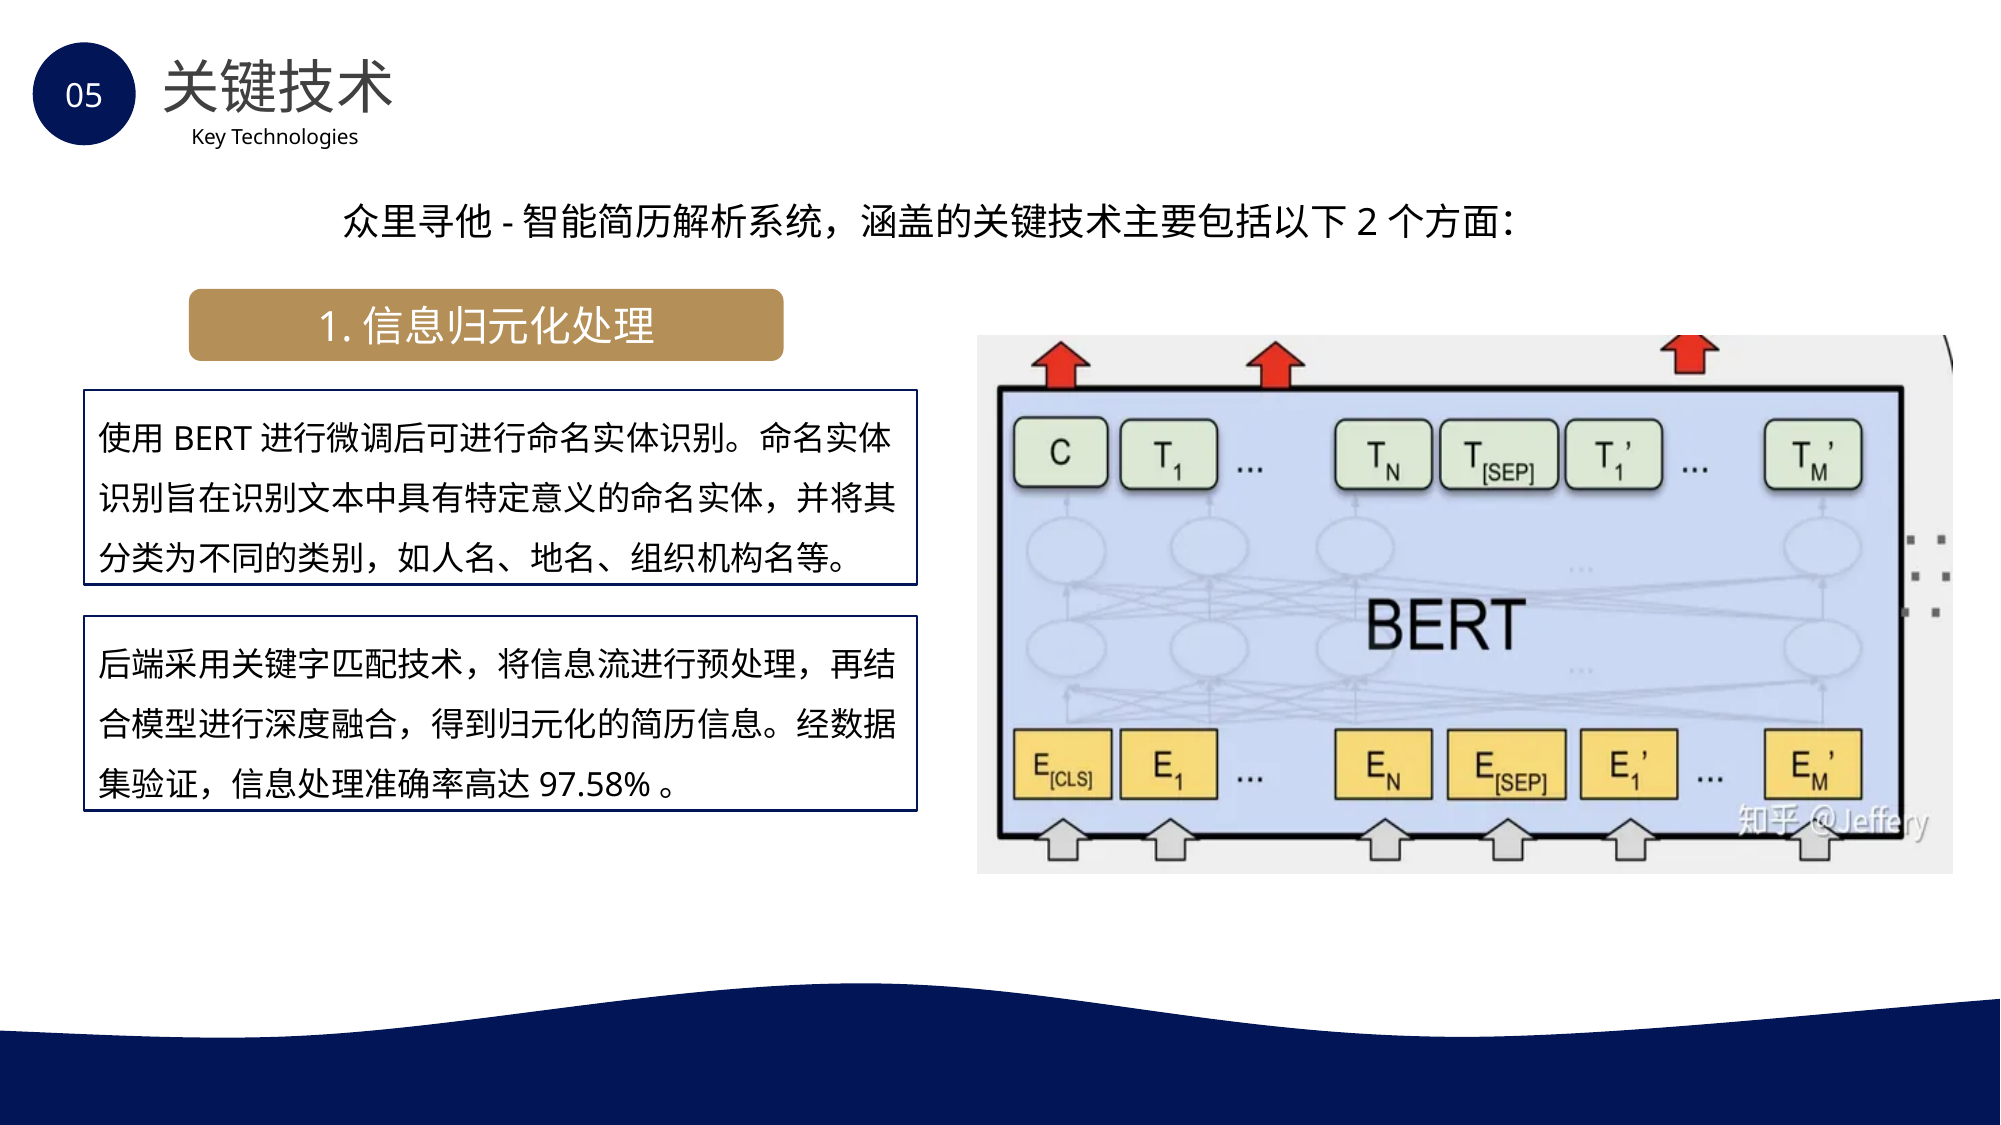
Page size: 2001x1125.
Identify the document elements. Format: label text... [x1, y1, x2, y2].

text_box 1.信息归元化处理 [187, 287, 785, 362]
text_box 众里寻他-智能简历解析系统，涵盖的关键技术主要包括以下2个方面： [269, 190, 1731, 251]
text_box 05 [31, 41, 137, 147]
text_box 使用BERT进行微调后可进行命名实体识别。命名实体识别旨在识别文本中具有特定意义的命名实体，并将其分类为不同的类别，如人名、地名、组织机构名等。 [83, 390, 918, 585]
text_box 后端采用关键字匹配技术，将信息流进行预处理，再结合模型进行深度融合，得到归元化的简历信息。经数据集验证，信息处理准确率高达97.58%。 [83, 616, 918, 811]
picture [977, 335, 1953, 874]
text_box [0, 982, 2000, 1125]
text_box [146, 42, 516, 157]
